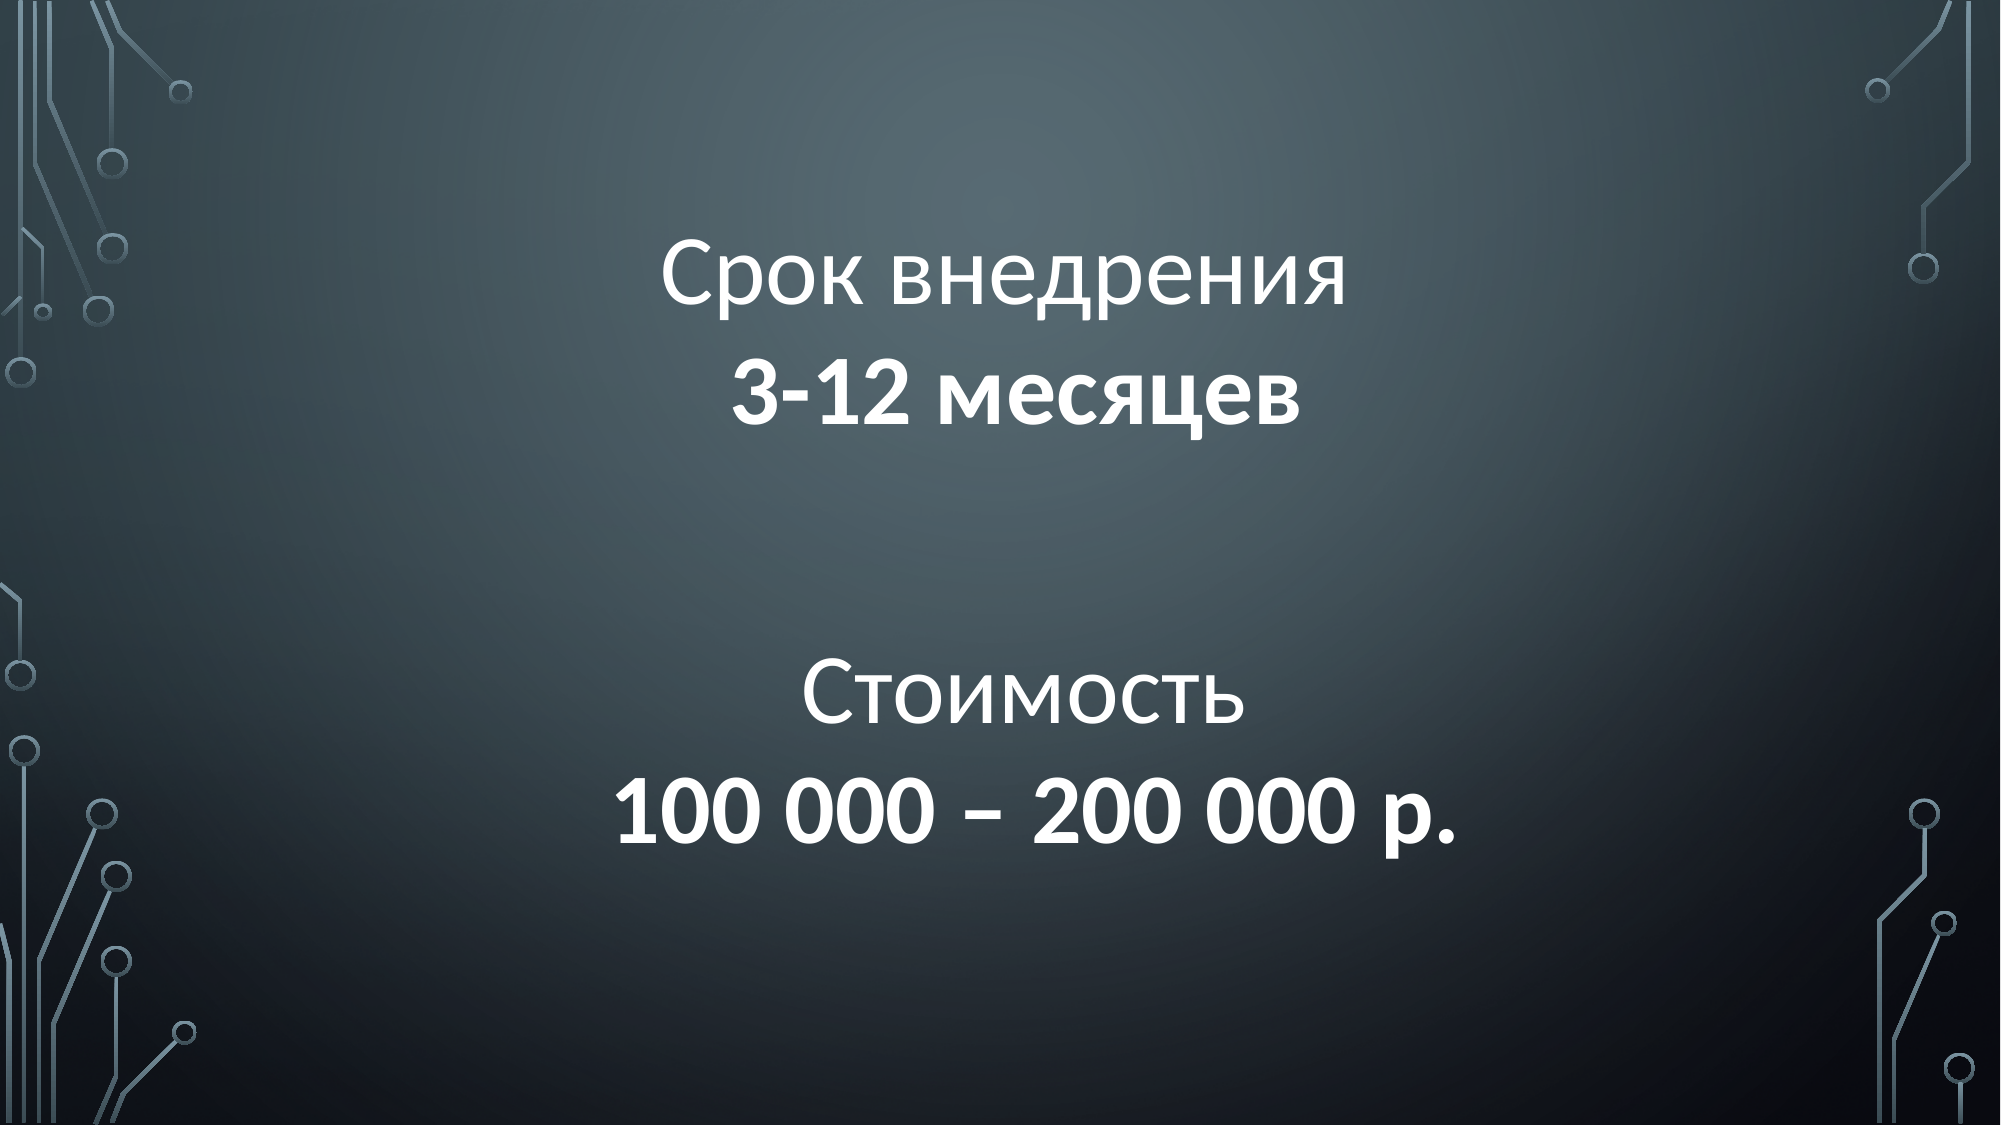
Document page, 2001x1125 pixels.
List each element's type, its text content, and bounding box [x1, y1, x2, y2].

text_box Стоимость 100 000 – 200 000 р. [572, 616, 1477, 871]
text_box Срок внедрения 3-12 месяцев [645, 197, 1366, 452]
